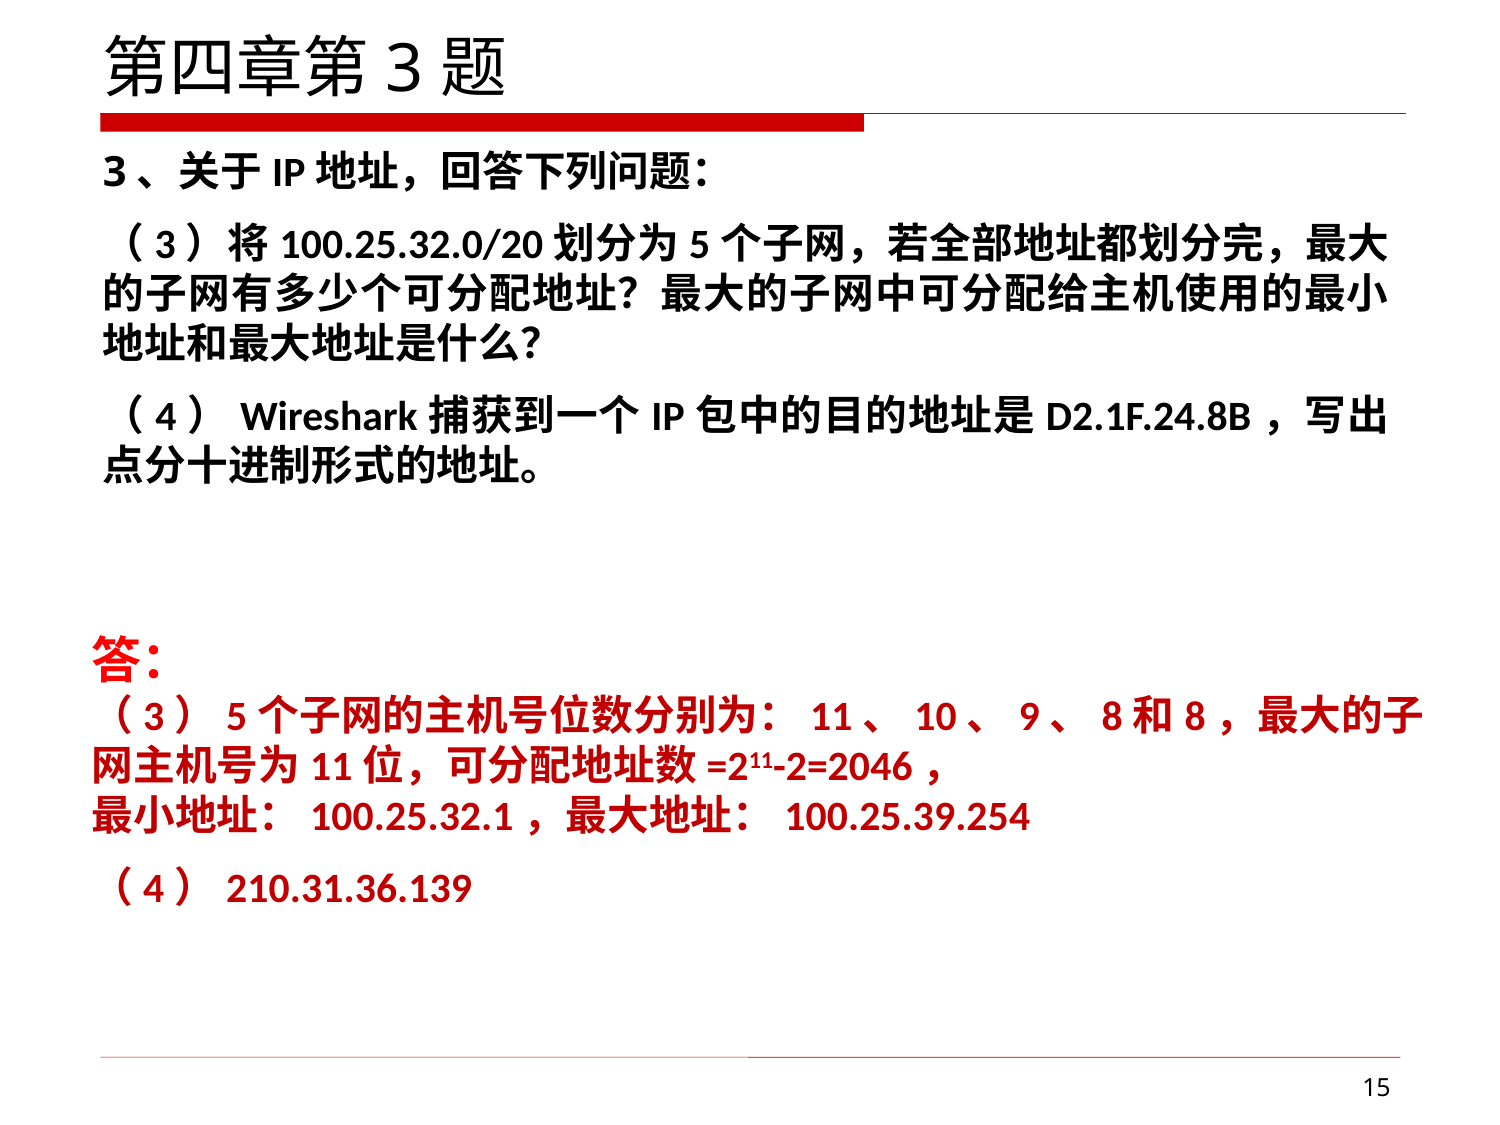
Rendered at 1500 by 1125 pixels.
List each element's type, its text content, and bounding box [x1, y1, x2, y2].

text_box 3、关于IP地址，回答下列问题： （3）将100.25.32.0/20划分为5个子网，若全部地址都划分完，最大的子网有多少个可分配地址？最大的子网中可分配给主机使用的最小地址和最大地址是什么？ （4）Wireshark捕获到一个IP包中的目的地址是D2.1F.24.8B，写出点分十进制形式的地址。 [88, 137, 1404, 496]
text_box 答： （3）5个子网的主机号位数分别为：11、10、9、8和8，最大的子网主机号为11位，可分配地址数=211-2=2046， 最小地址：100.25.32.1，最大地址：100.25.39.254 （4）210.31.36.139 [76, 621, 1459, 991]
text_box 第四章第3题 [87, 17, 1494, 114]
slide_number 15 [1080, 1064, 1406, 1108]
